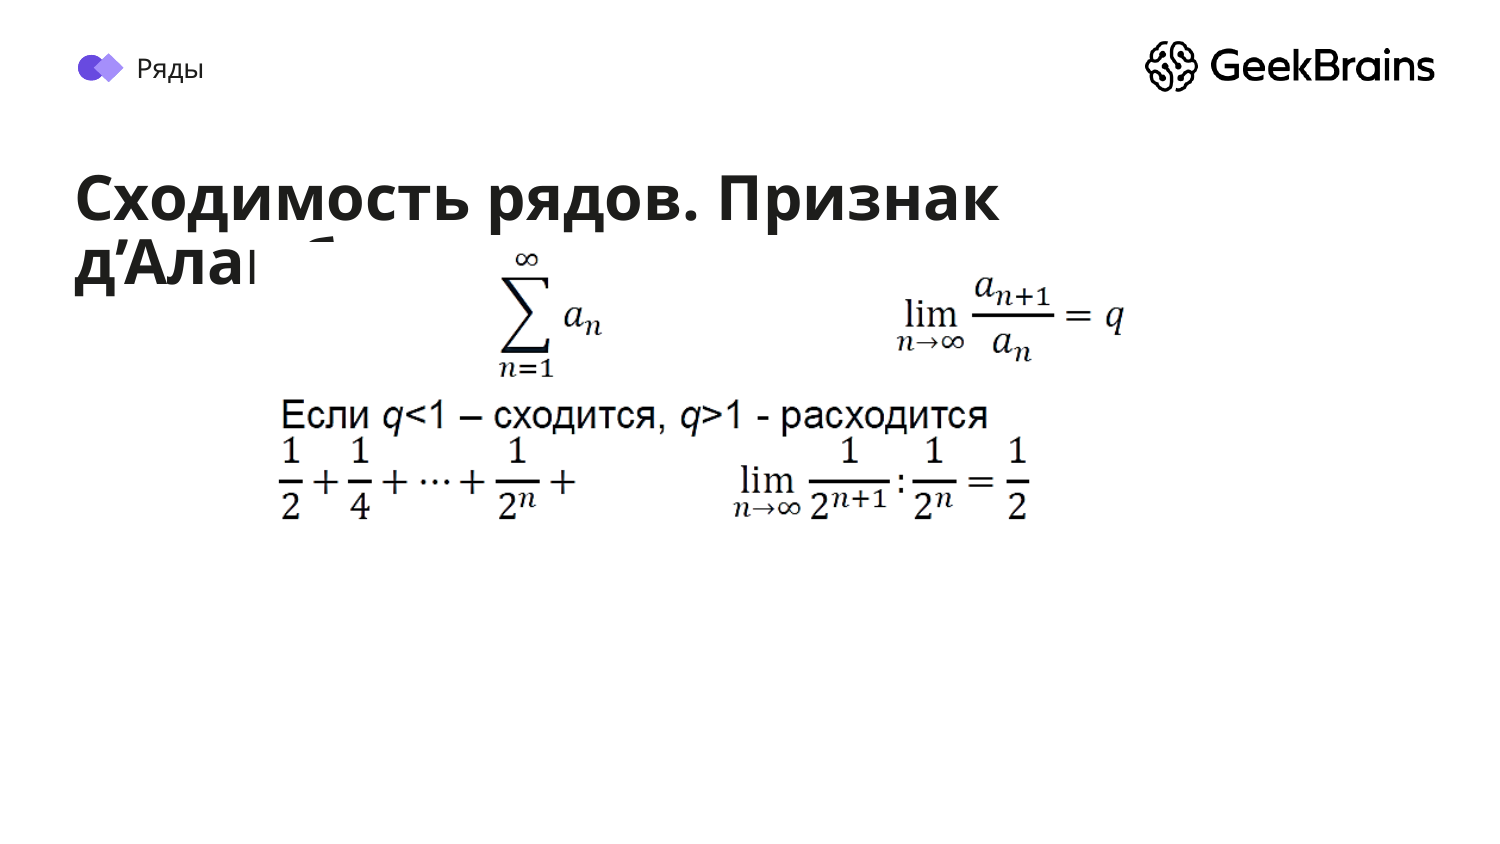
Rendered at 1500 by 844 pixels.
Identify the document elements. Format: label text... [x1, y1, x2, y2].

title Ряды [134, 39, 812, 83]
title Сходимость рядов. Признак д’Аламбера [74, 168, 1388, 243]
text_box [93, 53, 124, 82]
text_box [78, 54, 102, 81]
picture [254, 242, 1146, 561]
picture [1145, 39, 1435, 93]
